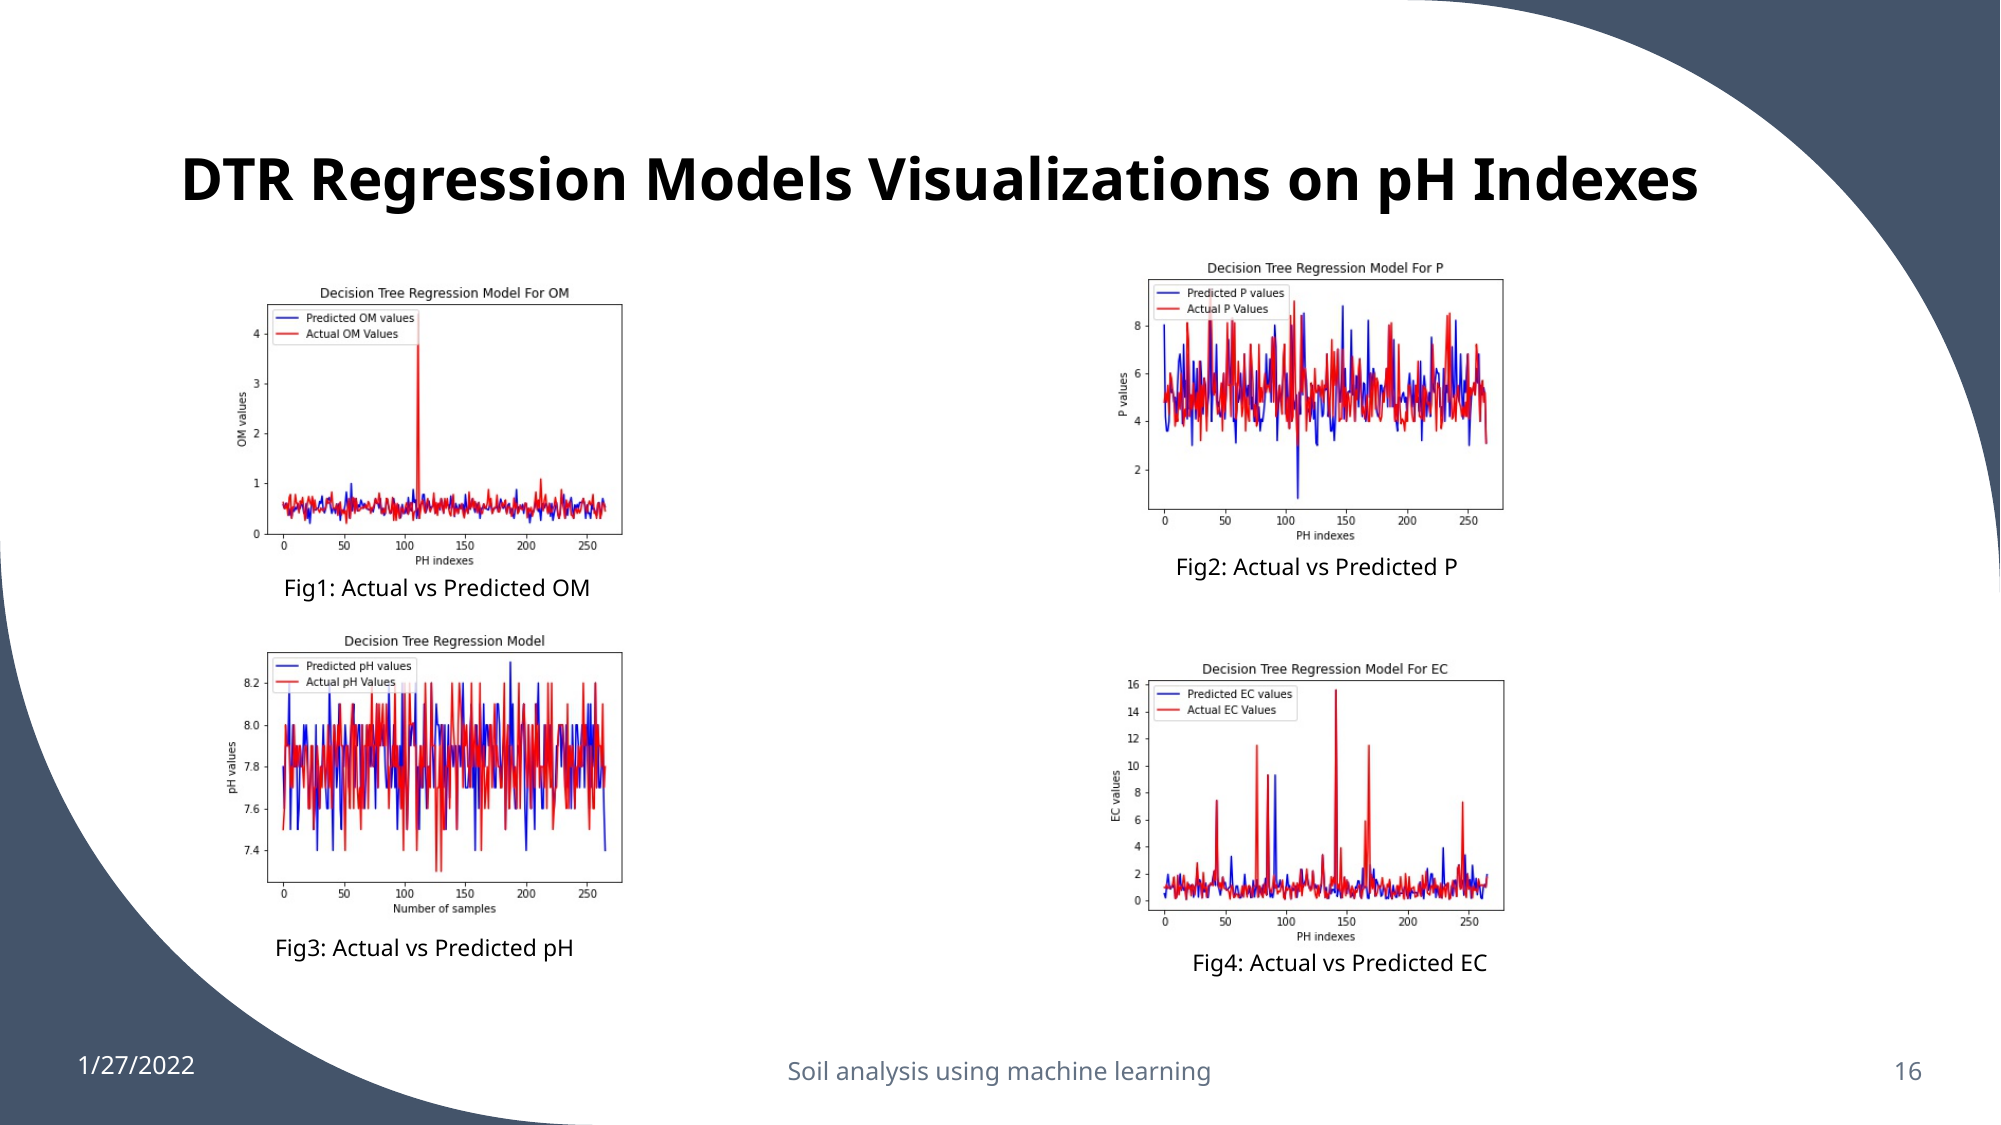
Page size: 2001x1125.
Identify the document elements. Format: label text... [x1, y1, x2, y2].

picture [210, 615, 667, 920]
picture [1091, 643, 1549, 948]
footer Soil analysis using machine learning [662, 1042, 1338, 1103]
text_box Fig3: Actual vs Predicted pH [260, 926, 765, 969]
text_box Fig1: Actual vs Predicted OM [269, 566, 774, 609]
text_box Fig4: Actual vs Predicted EC [1177, 941, 1682, 984]
slide_number 16 [1665, 1042, 1938, 1103]
picture [210, 267, 667, 572]
picture [1091, 242, 1548, 547]
text_box 1/27/2022 [62, 1042, 513, 1103]
text_box Fig2: Actual vs Predicted P [1161, 545, 1666, 588]
title DTR Regression Models Visualizations on pH Indexes [165, 116, 1770, 221]
